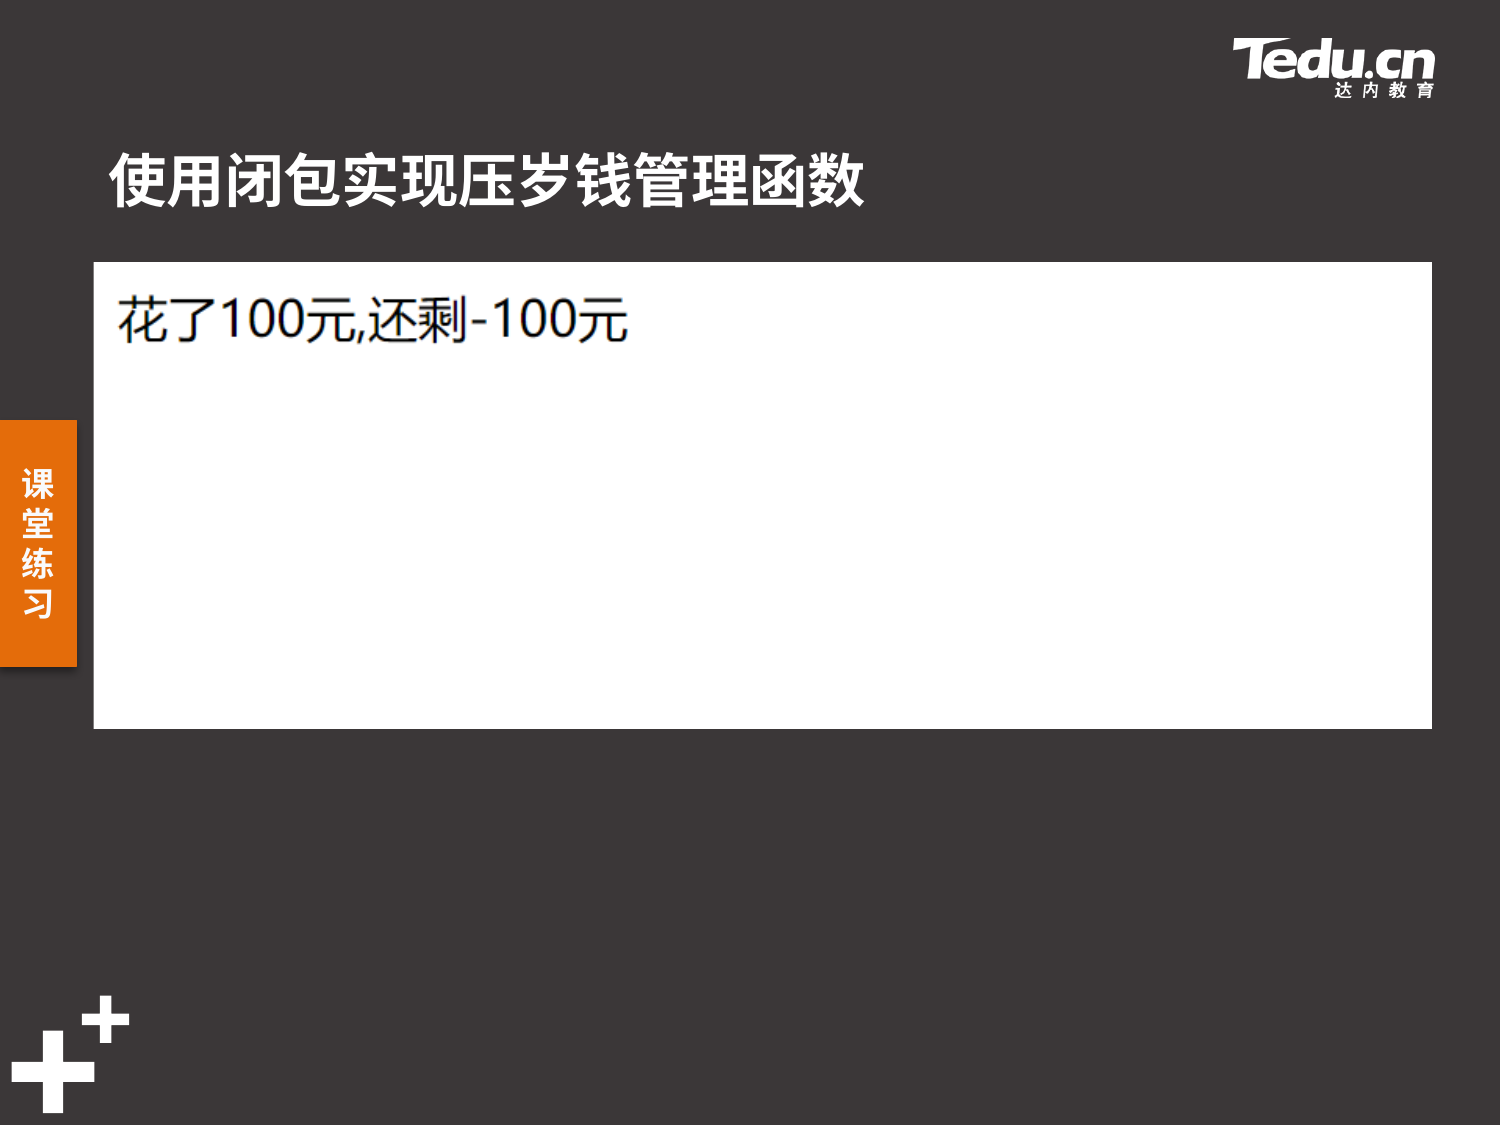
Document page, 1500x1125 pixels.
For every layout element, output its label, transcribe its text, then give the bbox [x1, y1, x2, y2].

picture [93, 261, 1429, 729]
title 使用闭包实现压岁钱管理函数 [93, 93, 1020, 261]
picture [1230, 34, 1436, 102]
